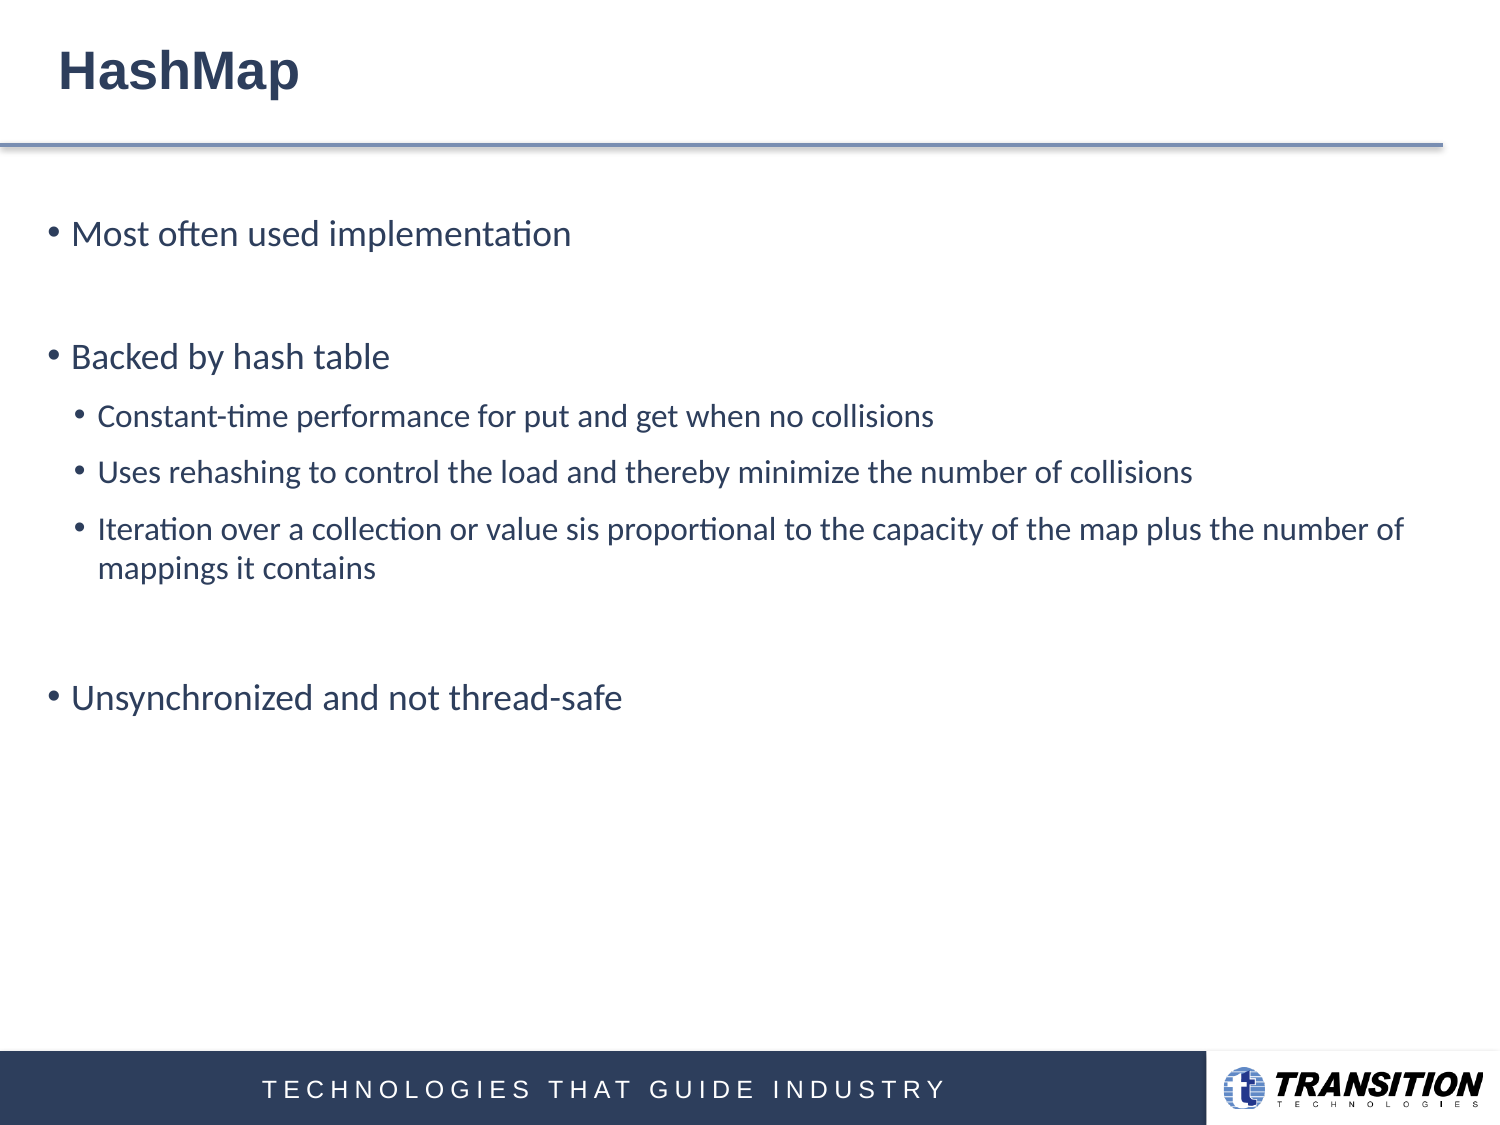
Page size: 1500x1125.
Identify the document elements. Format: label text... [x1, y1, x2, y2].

title HashMap [0, 0, 1500, 145]
list Most often used implementation Backed by hash table Constant-time performance for put and get when no collisions Uses rehashing to control the load and thereby minimize the number of collisions Iteration over a collection or value sis proportional to the capacity of the map plus the number of mappings it contains Unsynchronized and not thread-safe [0, 201, 1500, 997]
